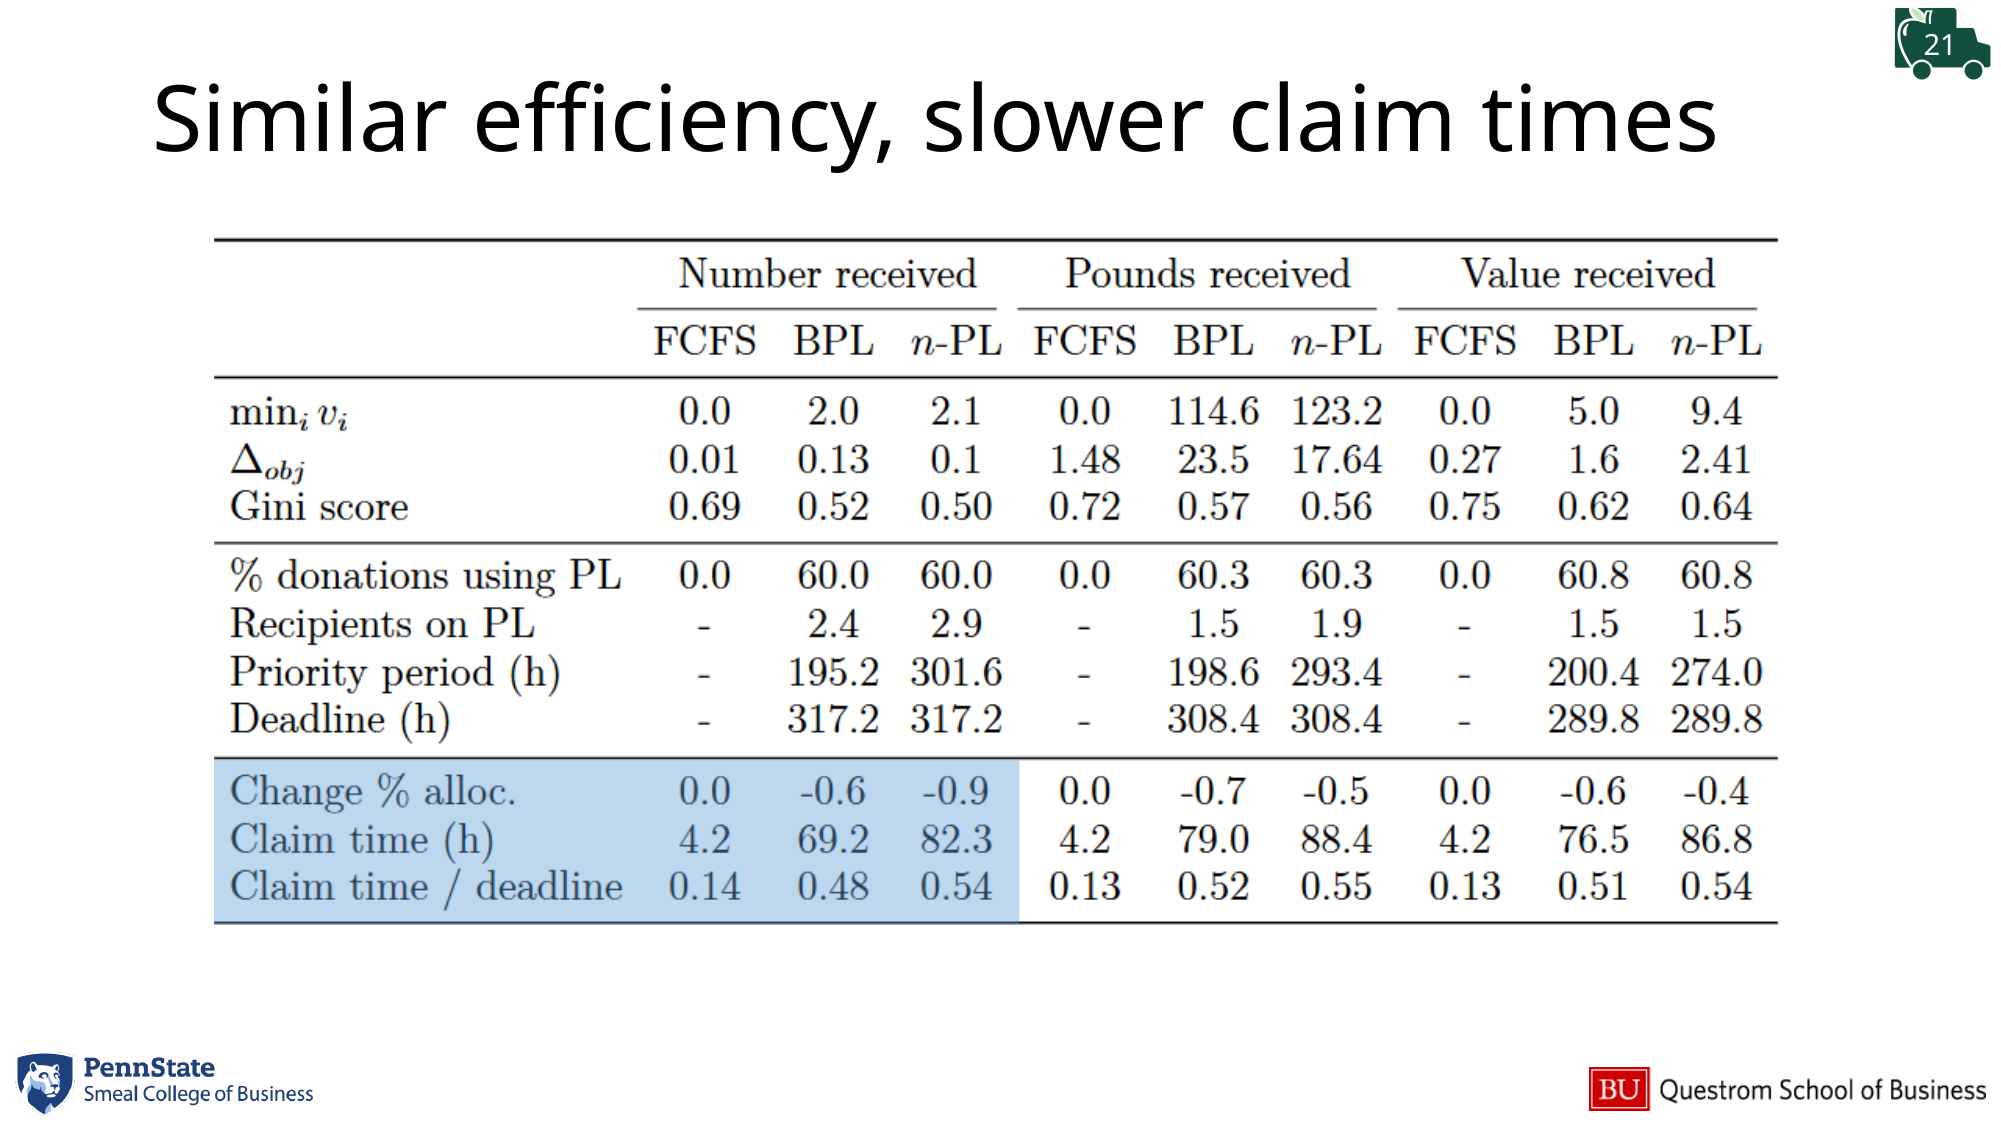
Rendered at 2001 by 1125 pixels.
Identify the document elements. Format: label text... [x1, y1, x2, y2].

title Similar efficiency, slower claim times [137, 59, 1863, 185]
list [137, 207, 1912, 1014]
picture [14, 1051, 316, 1117]
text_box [213, 236, 1787, 935]
picture [1877, 0, 2001, 106]
picture [1589, 1067, 1986, 1111]
